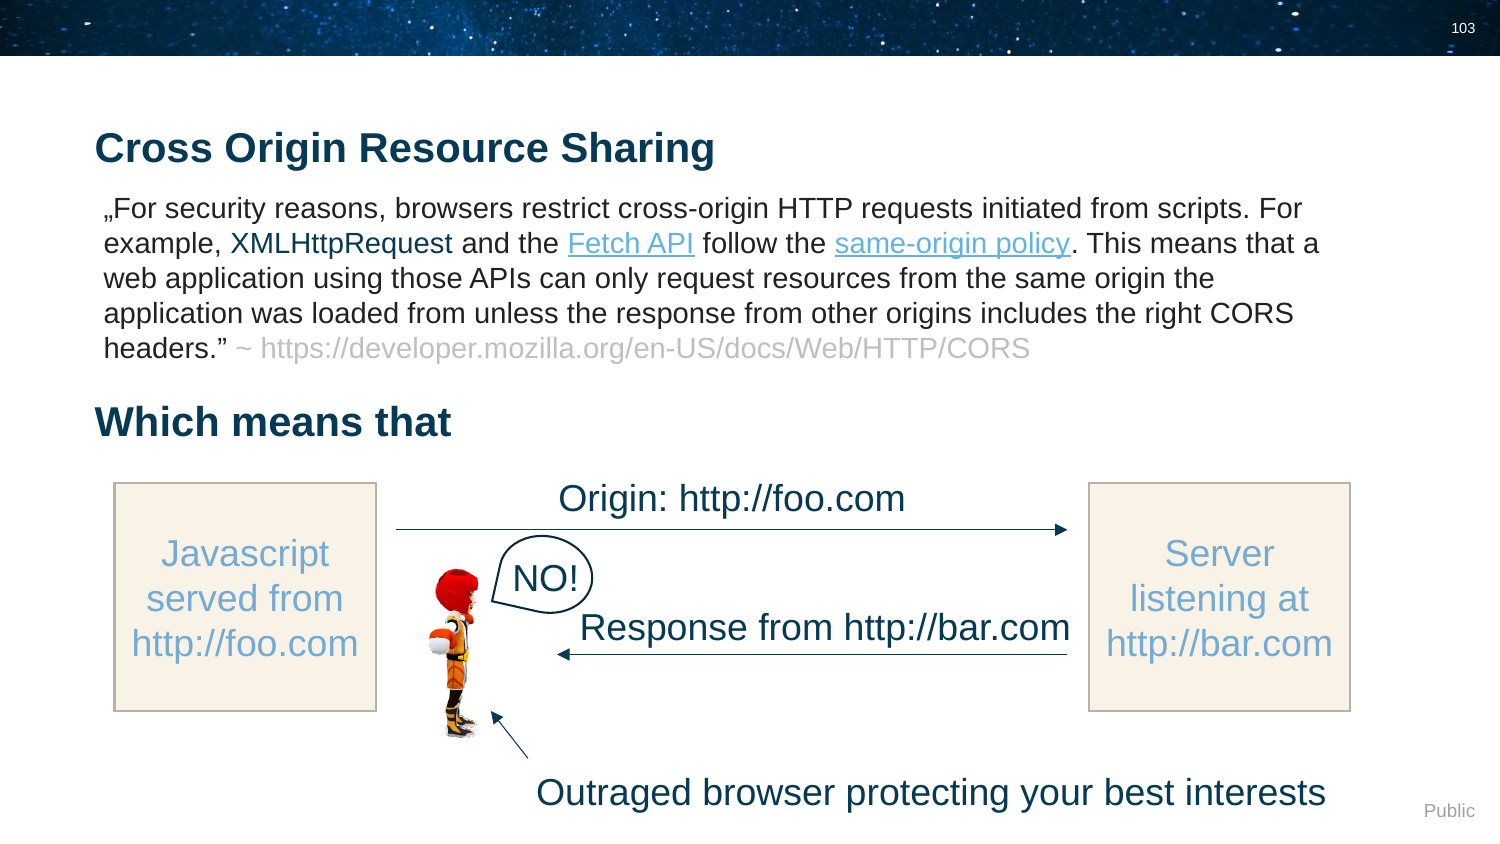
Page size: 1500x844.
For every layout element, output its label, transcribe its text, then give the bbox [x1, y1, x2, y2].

text_box Response from http://bar.com [564, 595, 1087, 656]
text_box Which means that [94, 400, 1405, 483]
text_box Javascript served from http://foo.com [113, 482, 377, 712]
picture [422, 563, 491, 745]
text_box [490, 710, 528, 759]
text_box [510, 534, 576, 546]
text_box Origin: http://foo.com [543, 466, 922, 527]
text_box [513, 607, 576, 614]
text_box NO! [497, 546, 595, 607]
title Cross Origin Resource Sharing [94, 126, 1405, 208]
footer Public [687, 776, 1491, 822]
text_box Server listening at http://bar.com [1088, 482, 1351, 712]
text_box [490, 574, 497, 604]
text_box „For security reasons, browsers restrict cross-origin HTTP requests initiated from scripts. For example, XMLHttpRequest and the Fetch API follow the same-origin policy. This means that a web application using those APIs can only request resources from the same origin the application was loaded from unless the response from other origins includes the right CORS headers.” ~ https://developer.mozilla.org/en-US/docs/Web/HTTP/CORS [88, 182, 1354, 372]
picture [0, 0, 1500, 56]
text_box Outraged browser protecting your best interests [521, 760, 1385, 821]
